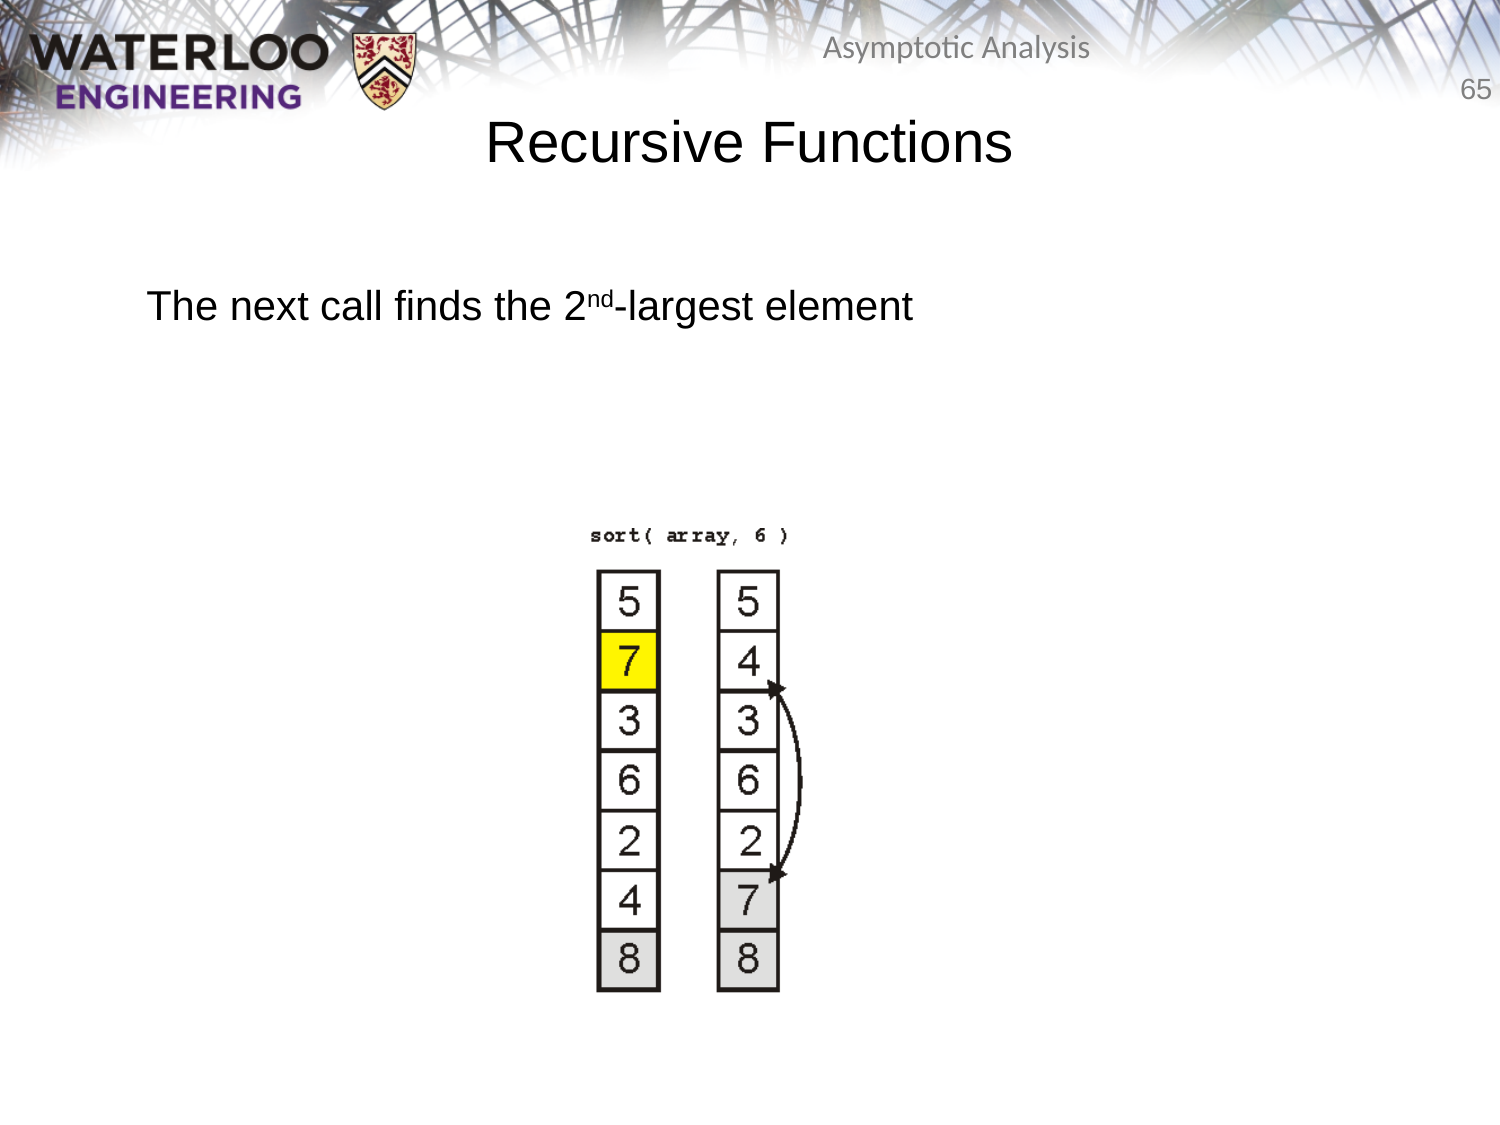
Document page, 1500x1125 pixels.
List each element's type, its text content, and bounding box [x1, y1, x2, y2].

list The next call finds the 2nd-largest element [74, 262, 1426, 1006]
title Recursive Functions [74, 44, 1426, 233]
picture [0, 0, 1500, 1125]
